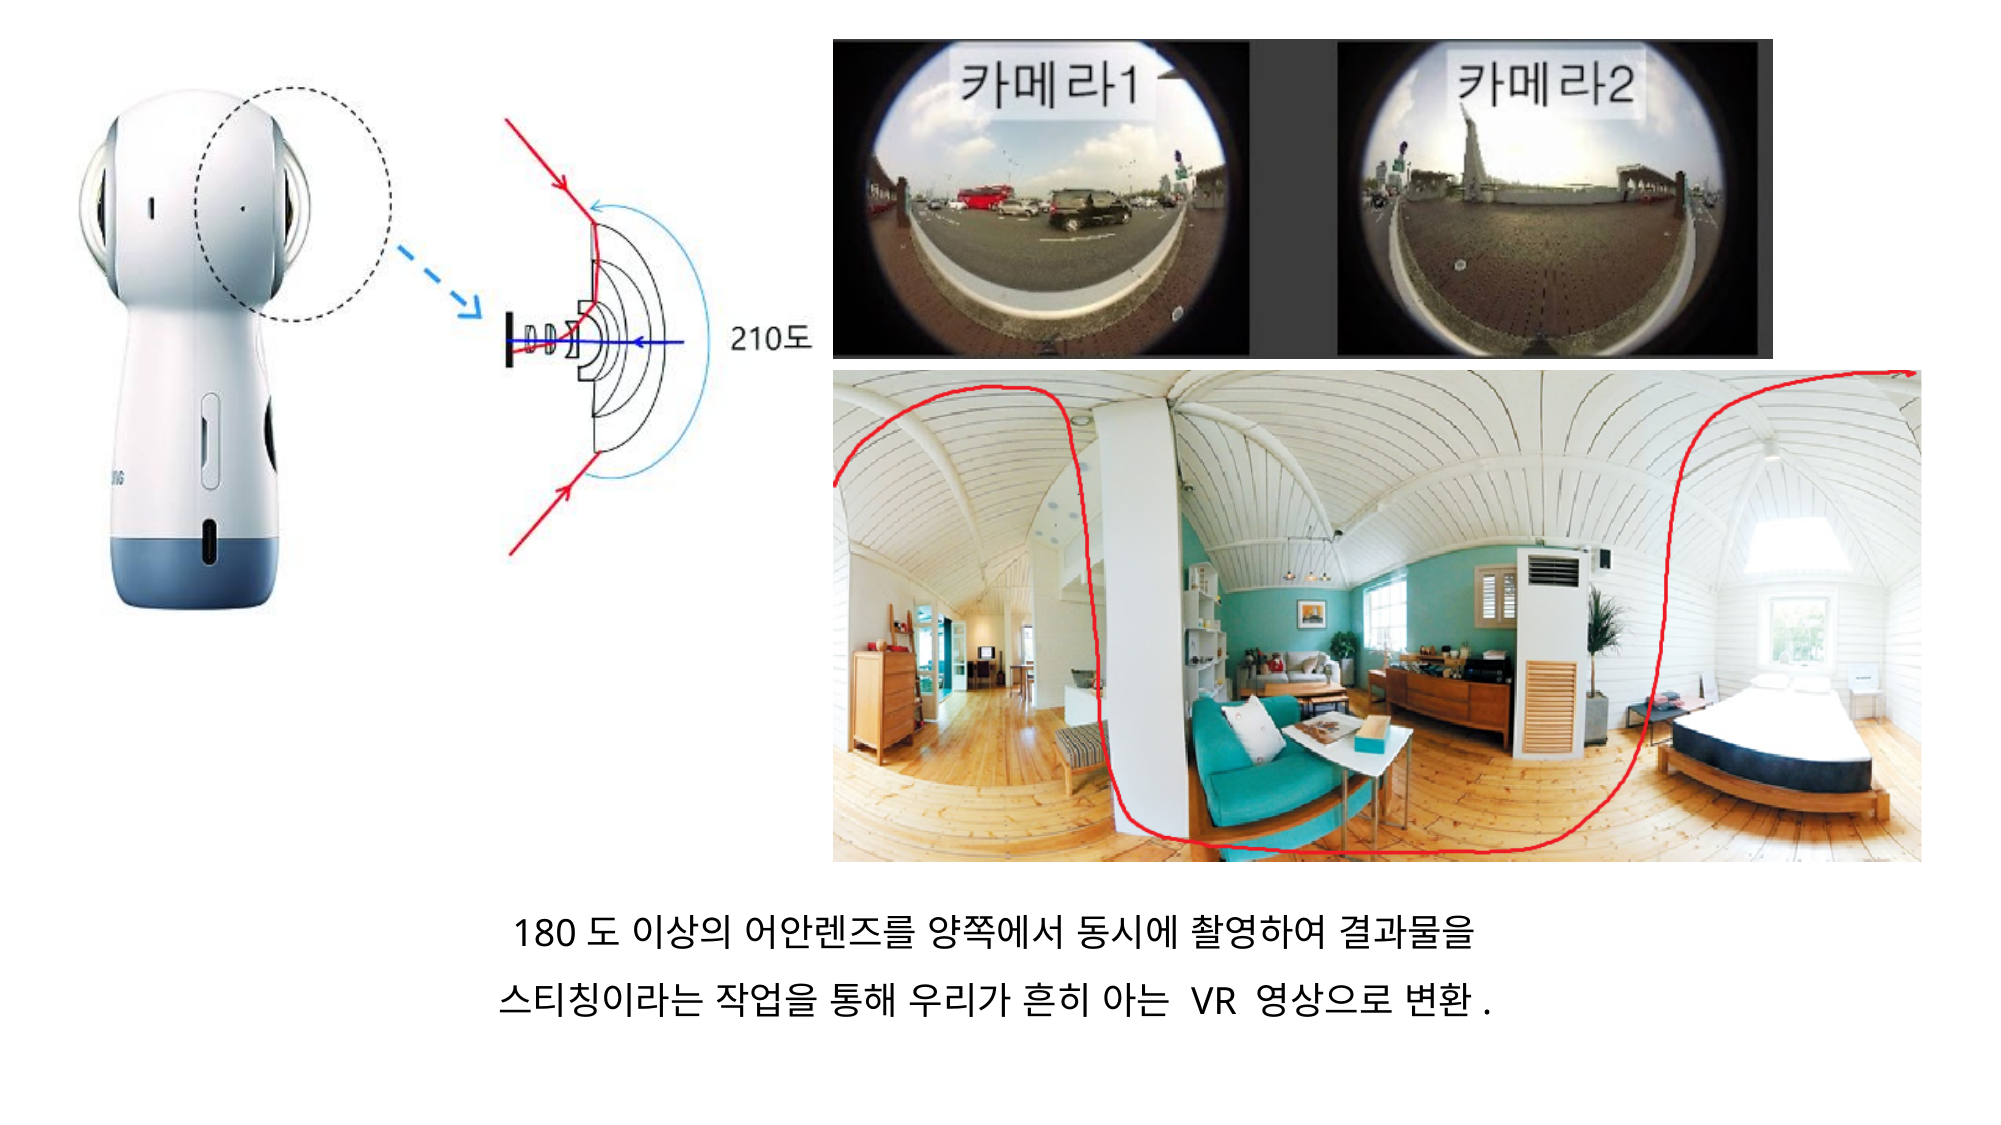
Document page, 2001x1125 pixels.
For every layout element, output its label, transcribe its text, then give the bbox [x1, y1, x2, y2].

picture [51, 39, 1924, 863]
text_box 180도 이상의 어안렌즈를 양쪽에서 동시에 촬영하여 결과물을 스티칭이라는 작업을 통해 우리가 흔히 아는 VR 영상으로 변환. [473, 879, 1527, 1031]
